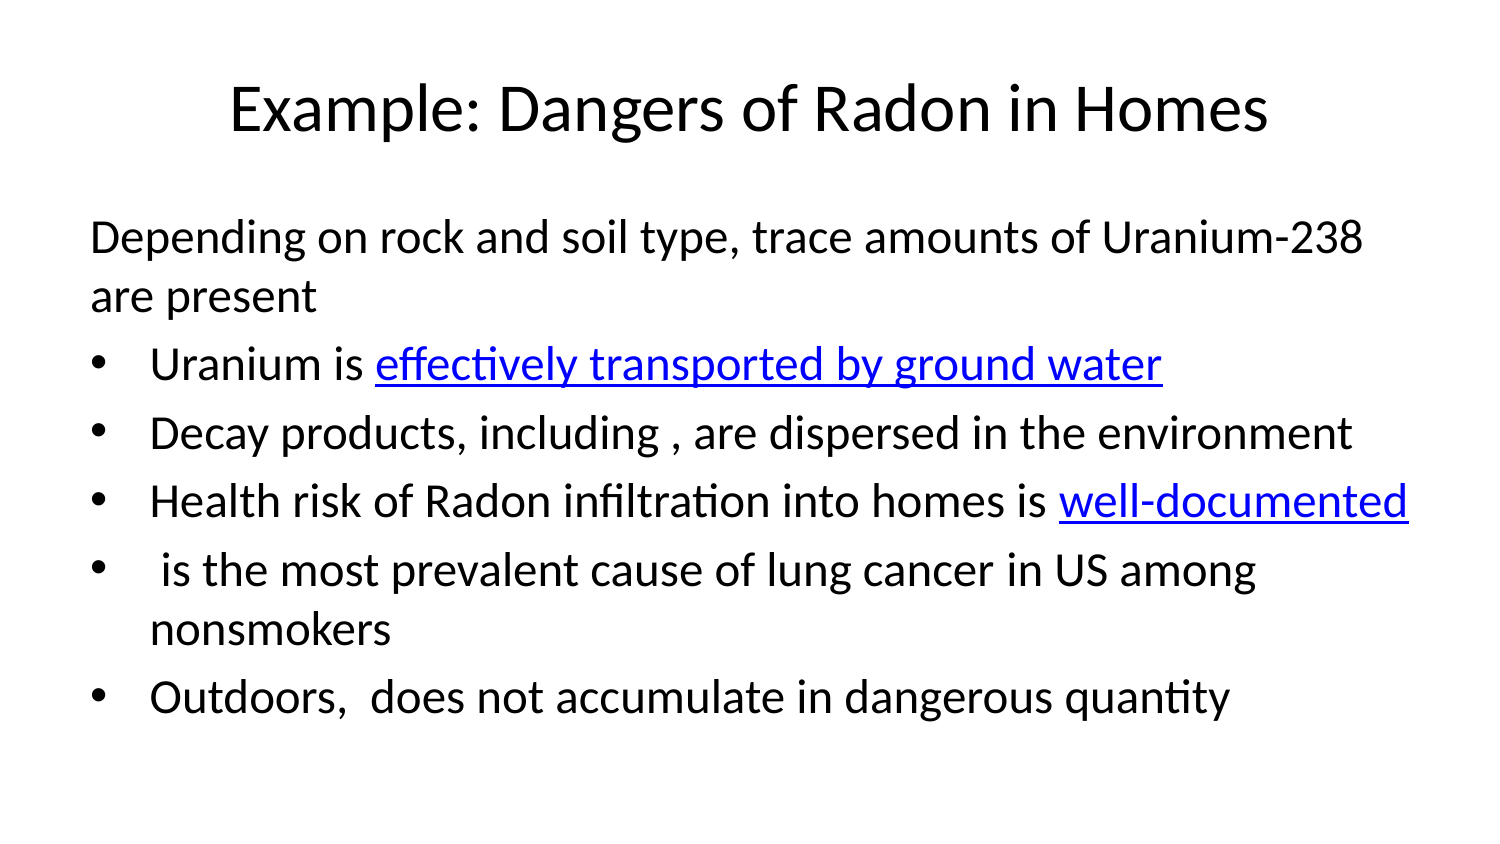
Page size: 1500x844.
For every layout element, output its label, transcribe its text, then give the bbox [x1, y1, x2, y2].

title Example: Dangers of Radon in Homes [75, 33, 1425, 175]
